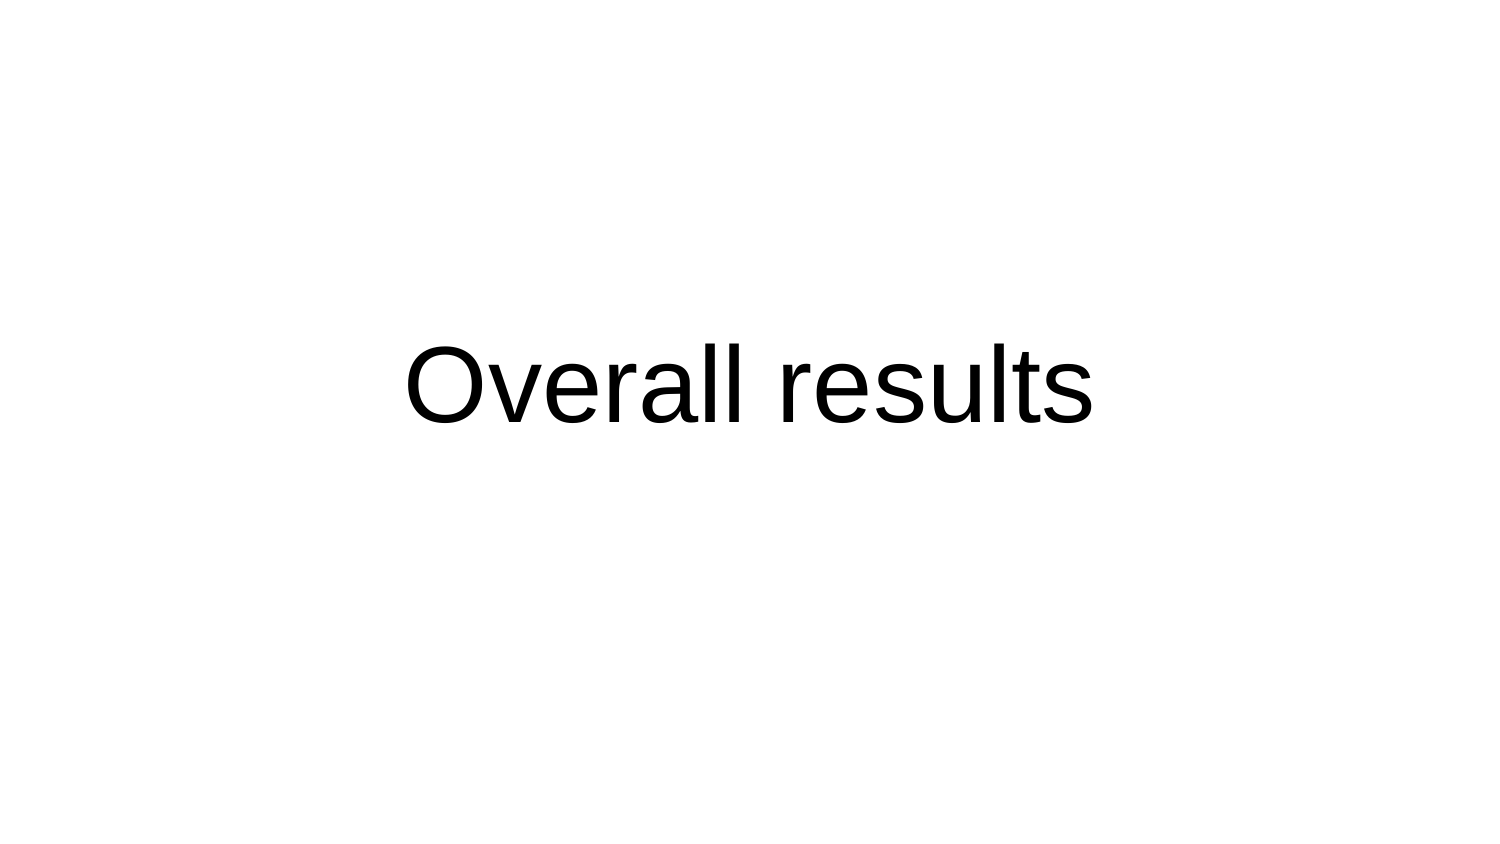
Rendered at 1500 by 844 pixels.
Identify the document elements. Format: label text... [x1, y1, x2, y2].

title Overall results [51, 122, 1449, 459]
